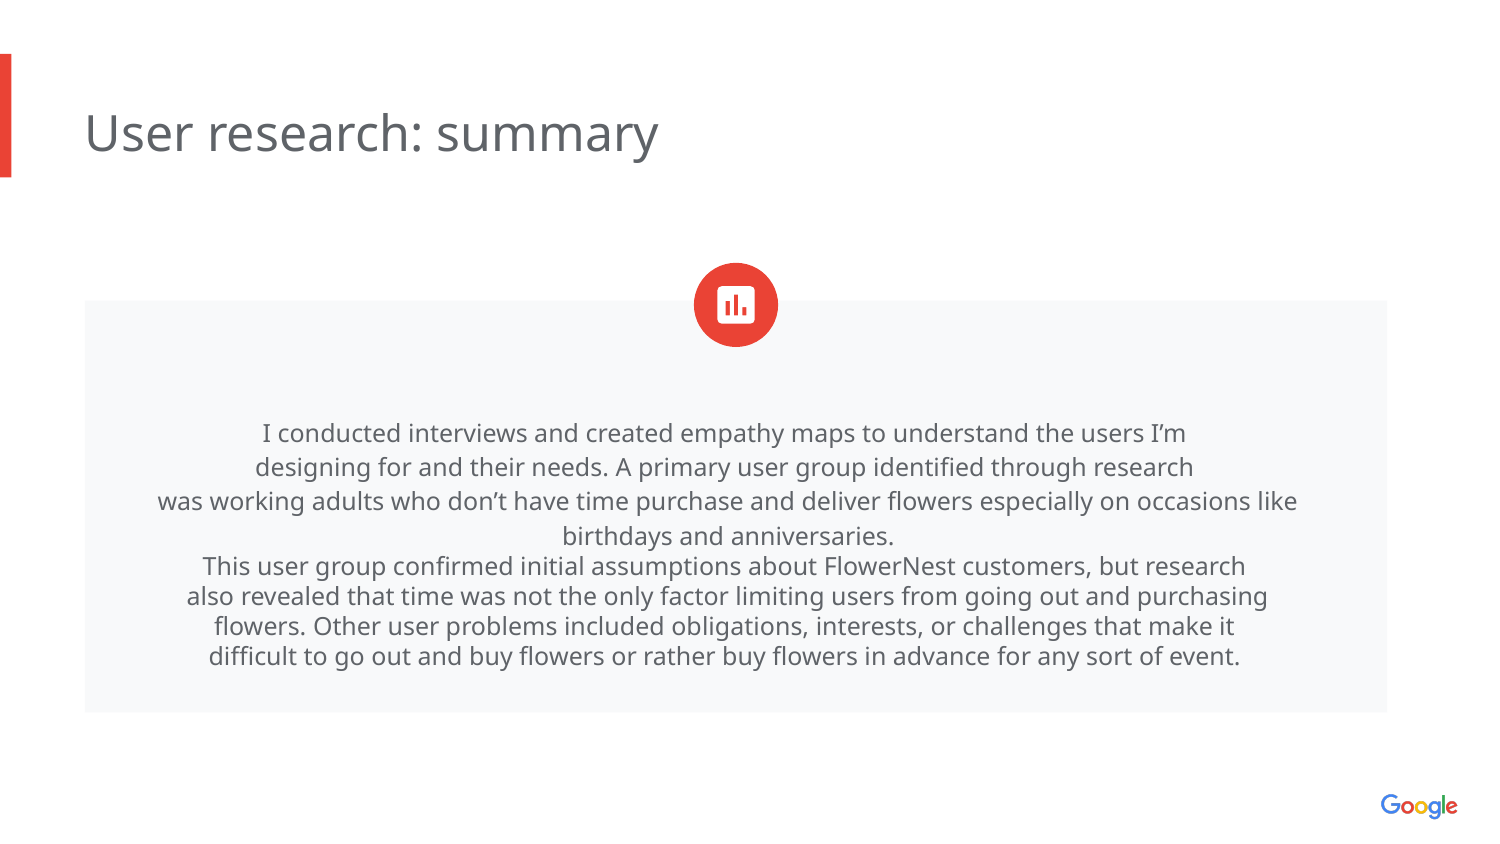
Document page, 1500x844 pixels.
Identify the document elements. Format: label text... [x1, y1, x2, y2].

text_box [84, 300, 1388, 713]
text_box I conducted interviews and created empathy maps to understand the users I’m designing for and their needs. A primary user group identified through research was working adults who don’t have time purchase and deliver flowers especially on occasions like birthdays and anniversaries. This user group confirmed initial assumptions about FlowerNest customers, but research also revealed that time was not the only factor limiting users from going out and purchasing flowers. Other user problems included obligations, interests, or challenges that make it difficult to go out and buy flowers or rather buy flowers in advance for any sort of event. [150, 397, 1322, 805]
picture [1381, 794, 1458, 820]
text_box [717, 286, 755, 324]
text_box [693, 262, 779, 348]
text_box User research: summary [84, 85, 1095, 176]
